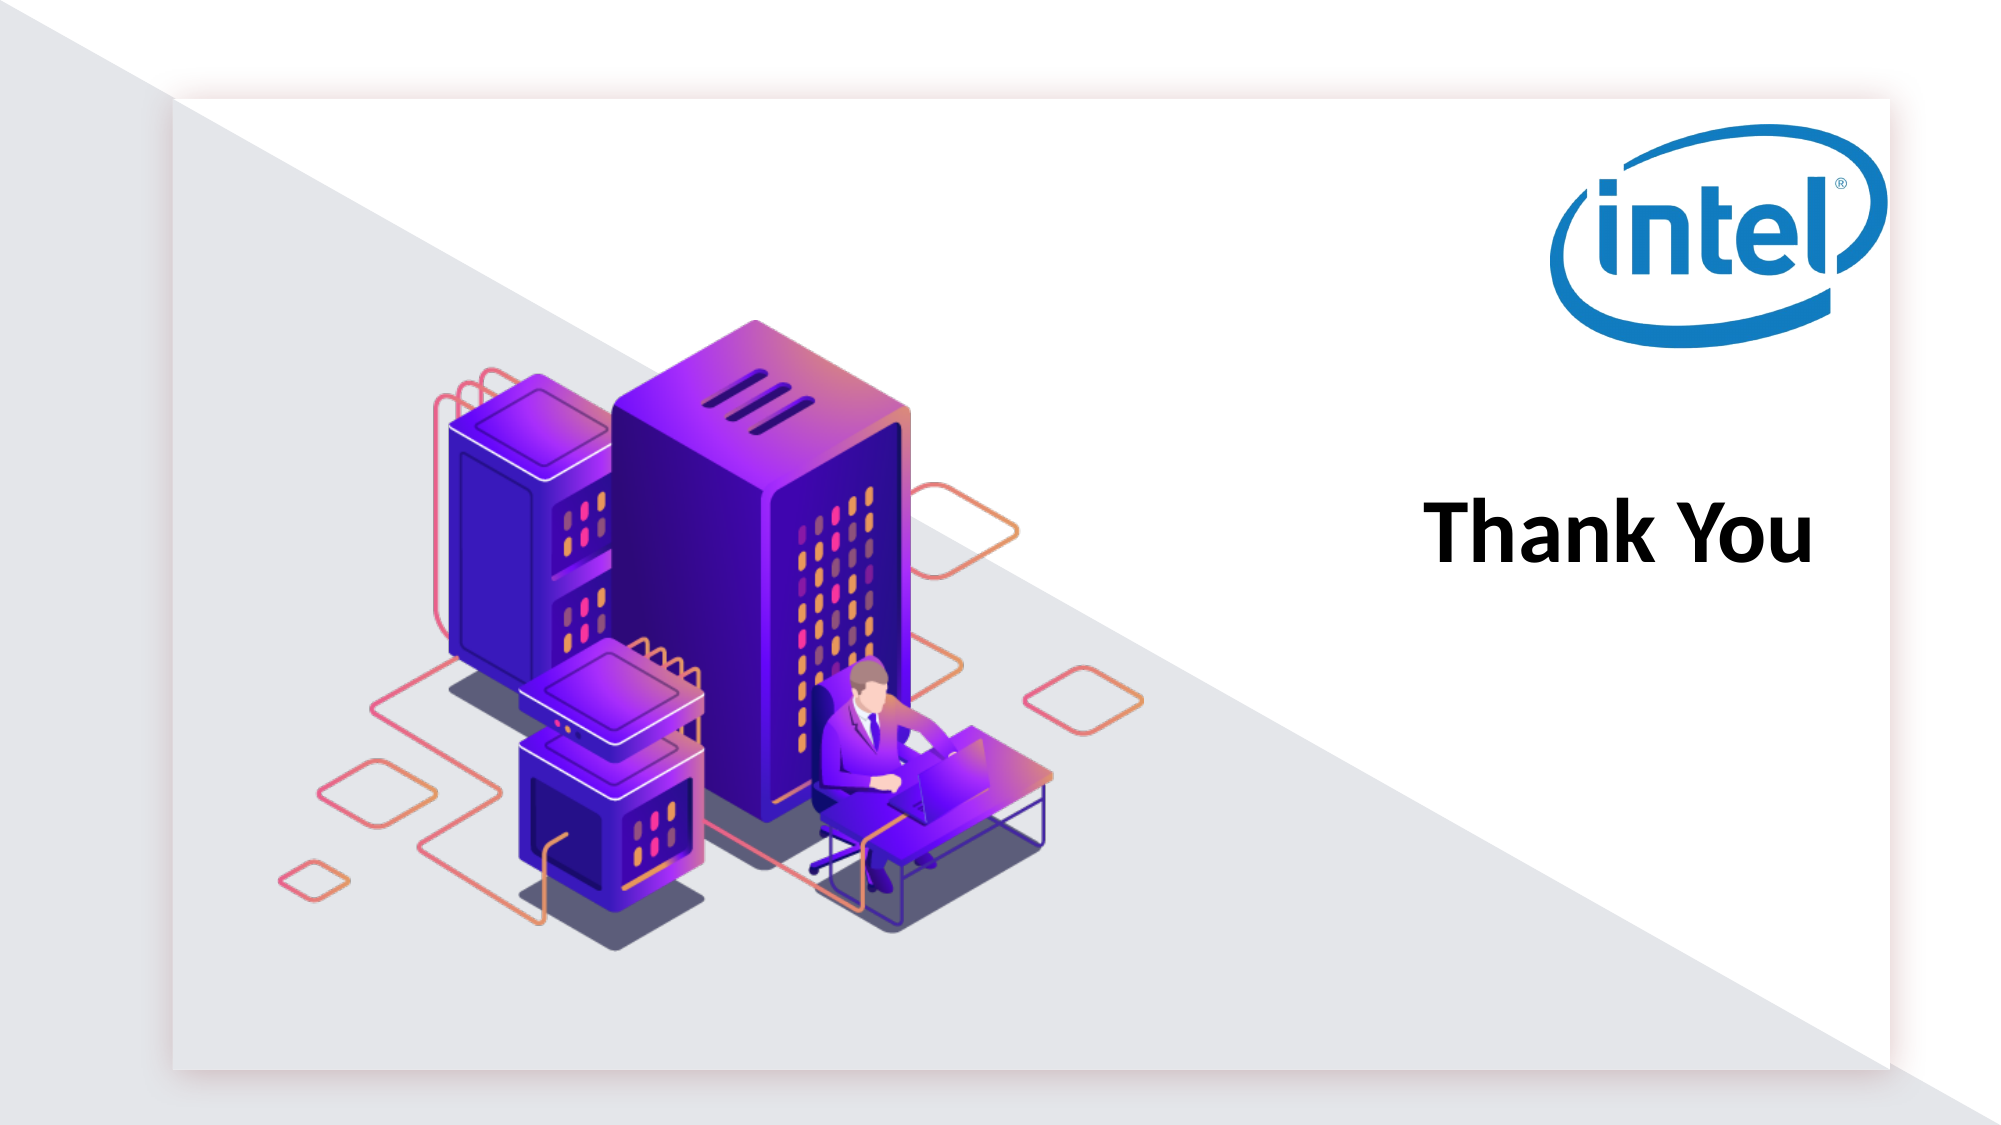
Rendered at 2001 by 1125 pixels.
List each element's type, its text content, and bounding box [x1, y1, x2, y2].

title Thank You [941, 323, 1832, 590]
picture [277, 320, 1144, 952]
picture [1549, 124, 1888, 349]
